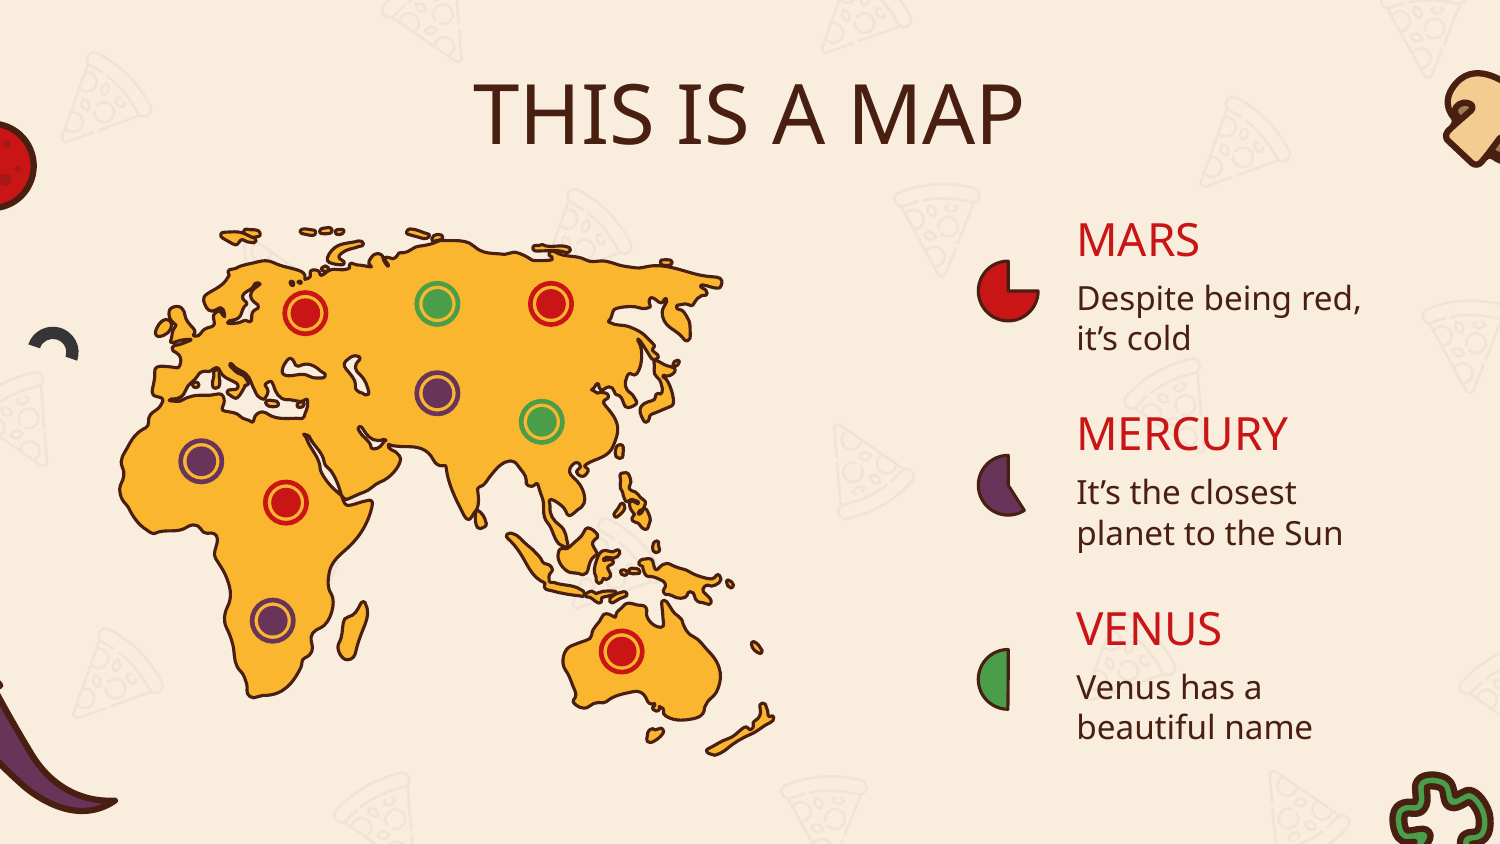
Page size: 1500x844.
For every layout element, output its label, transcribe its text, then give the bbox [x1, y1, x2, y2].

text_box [284, 292, 327, 335]
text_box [416, 372, 459, 415]
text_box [117, 227, 775, 756]
picture [1408, 790, 1475, 844]
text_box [416, 282, 459, 325]
text_box Venus has a beautiful name [1076, 657, 1382, 756]
text_box Despite being red, it’s cold [1076, 269, 1382, 367]
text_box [180, 440, 223, 483]
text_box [520, 400, 563, 443]
text_box VENUS [1076, 596, 1382, 657]
text_box MARS [1076, 208, 1382, 269]
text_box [530, 282, 572, 325]
picture [0, 0, 1500, 844]
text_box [600, 630, 643, 673]
text_box [978, 649, 1009, 710]
text_box It’s the closest planet to the Sun [1076, 463, 1382, 561]
text_box MERCURY [1076, 402, 1382, 463]
text_box [978, 455, 1025, 516]
text_box [978, 261, 1039, 321]
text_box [251, 599, 294, 642]
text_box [265, 481, 307, 524]
title THIS IS A MAP [118, 64, 1382, 159]
